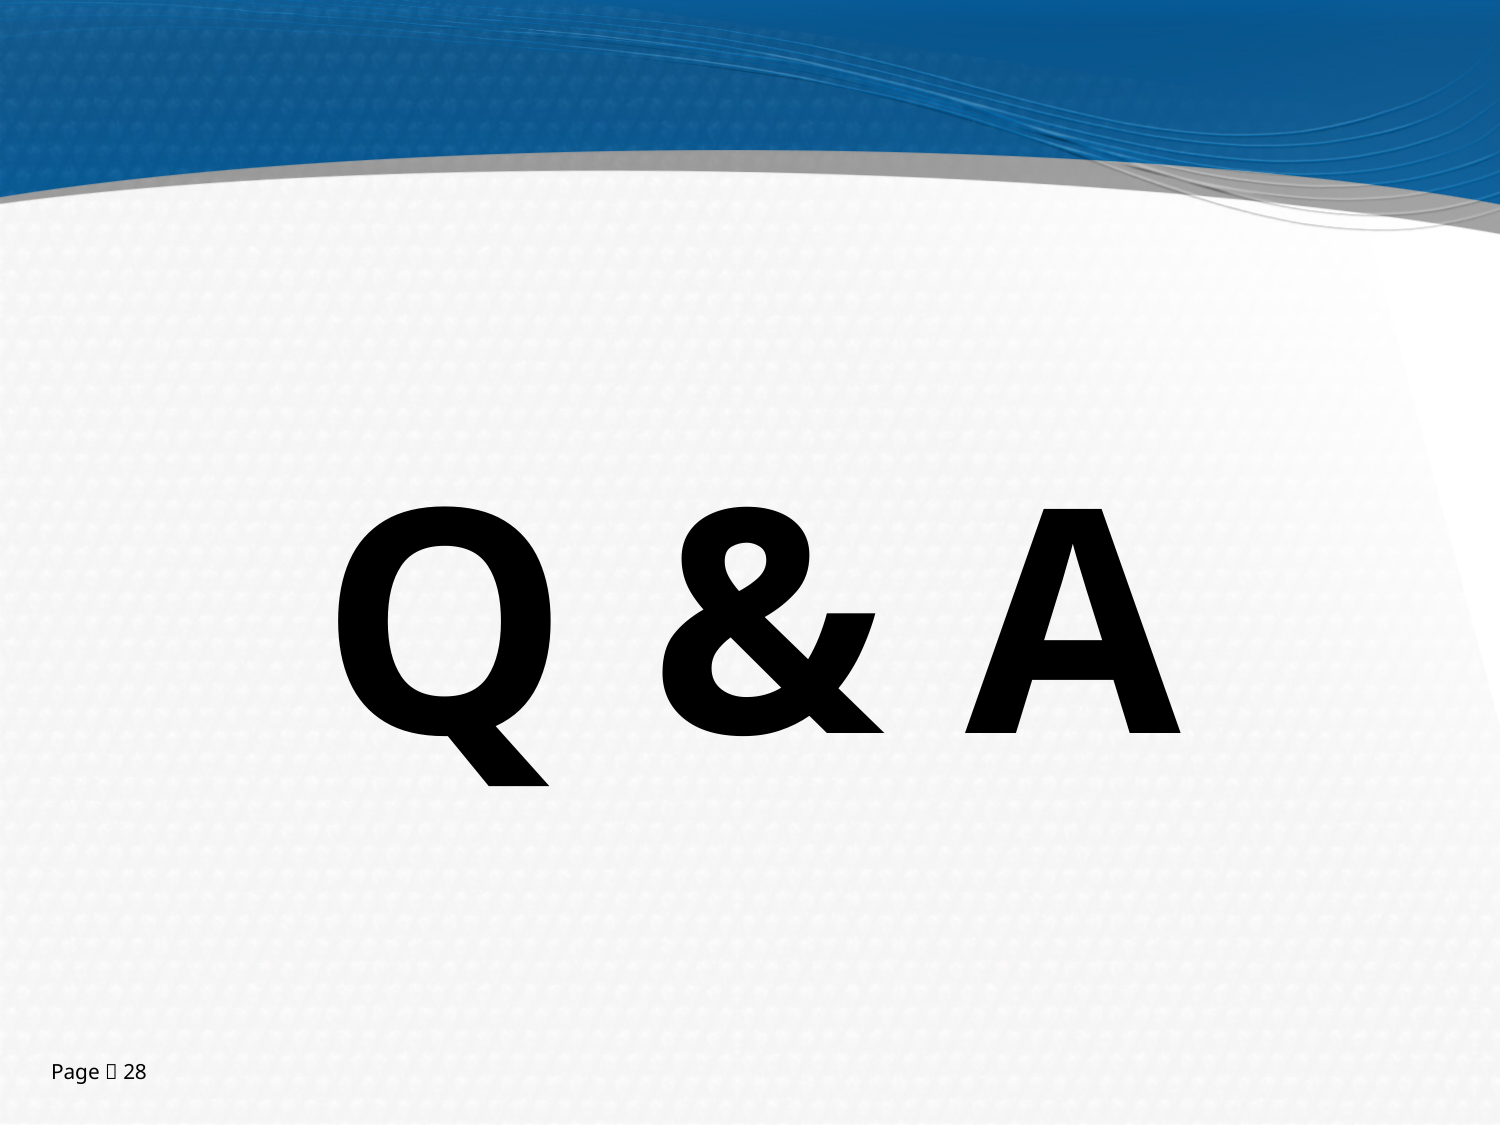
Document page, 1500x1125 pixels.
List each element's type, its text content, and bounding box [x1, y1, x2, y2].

footer Page  28 [35, 1051, 257, 1093]
list Q & A [51, 247, 1451, 969]
picture [0, 0, 1500, 1125]
